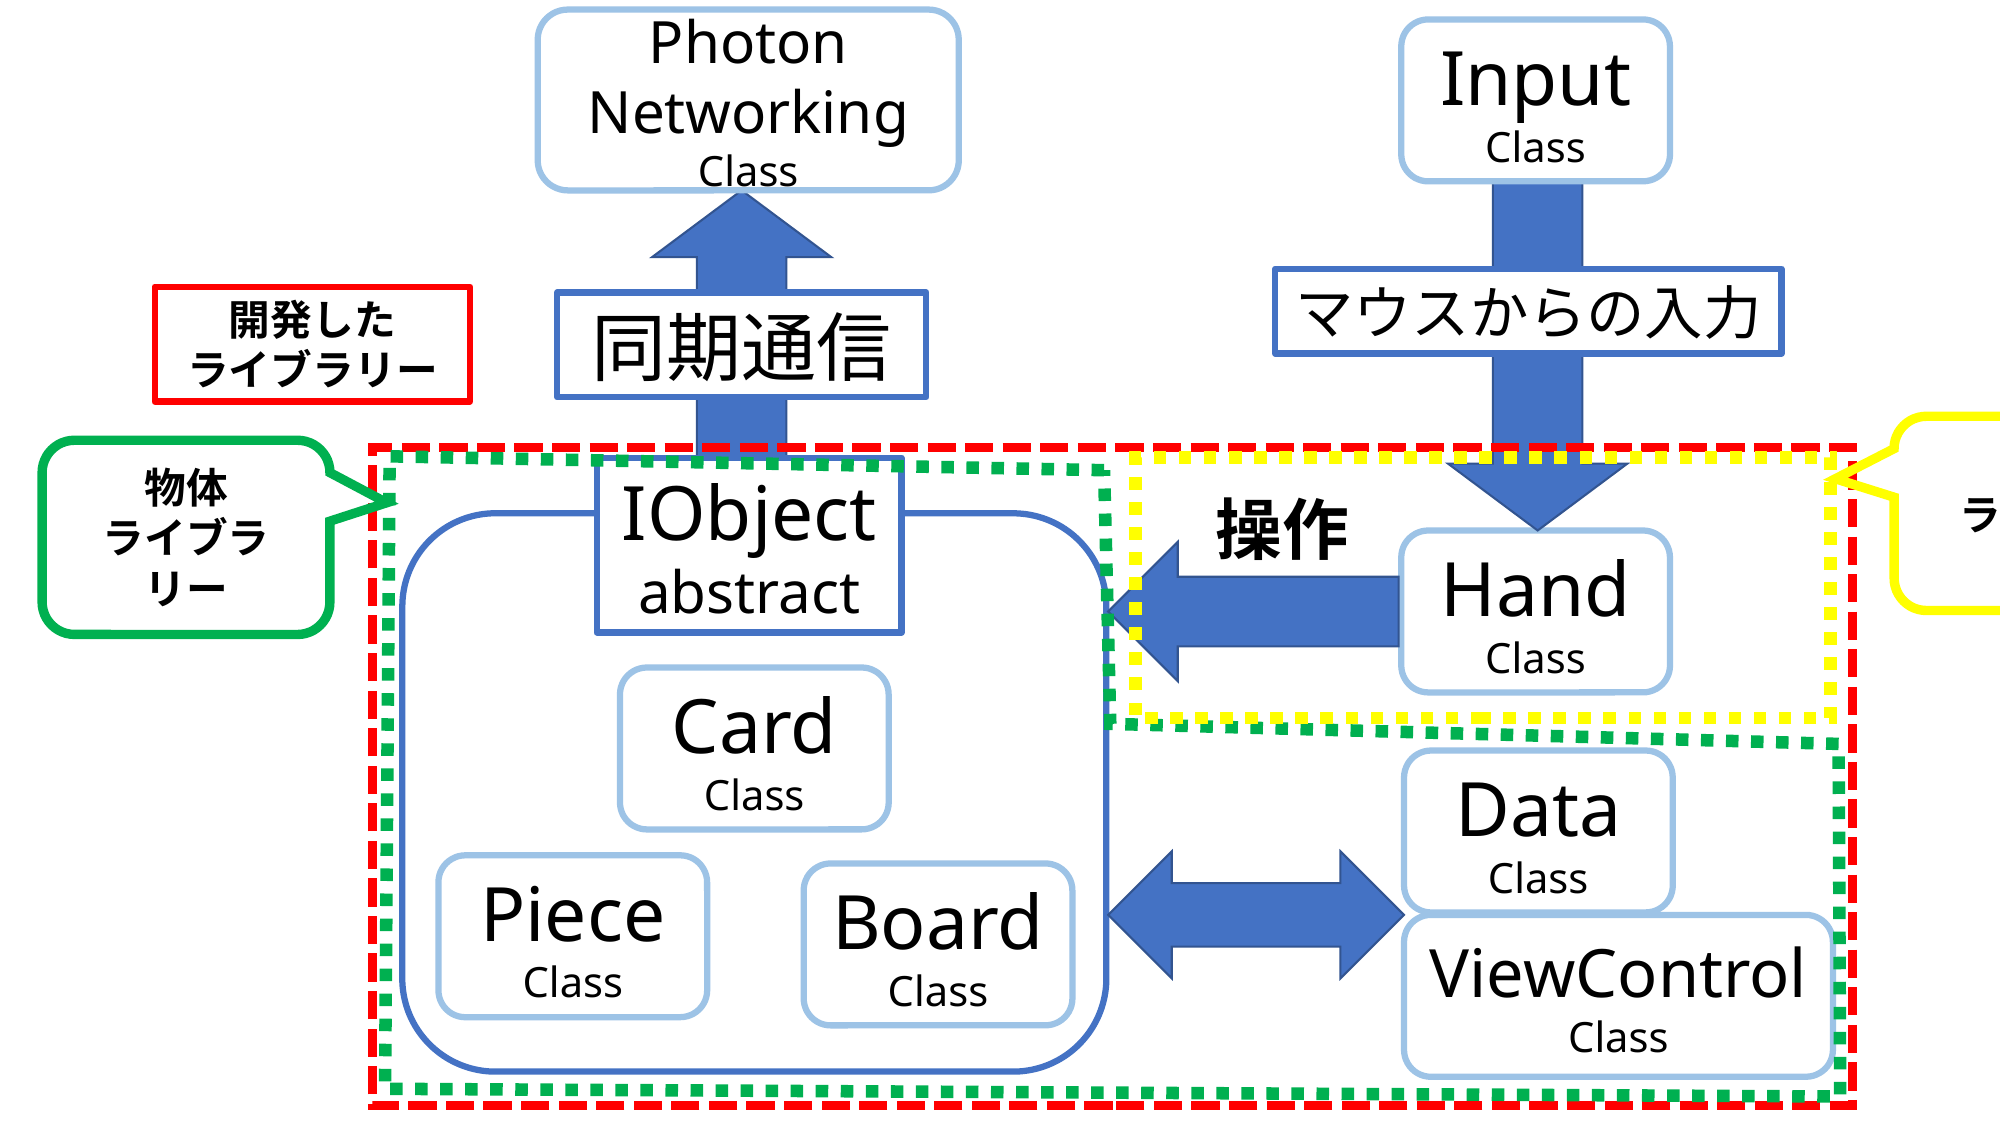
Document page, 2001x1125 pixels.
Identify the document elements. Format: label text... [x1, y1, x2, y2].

text_box Input Class [1400, 18, 1672, 183]
text_box [1135, 457, 1832, 719]
text_box Photon Networking Class [536, 8, 960, 192]
text_box [695, 398, 788, 447]
text_box 物体 ライブラリー [41, 439, 390, 636]
text_box 開発した ライブラリー [154, 286, 471, 402]
text_box マウスからの入力 [1275, 268, 1782, 354]
text_box [648, 192, 835, 292]
text_box 動作 ライブラリー [1832, 415, 2000, 612]
text_box 同期通信 [557, 292, 927, 398]
text_box [1491, 183, 1584, 268]
text_box [372, 446, 1854, 1107]
text_box [1491, 354, 1584, 447]
text_box [384, 455, 1842, 1098]
